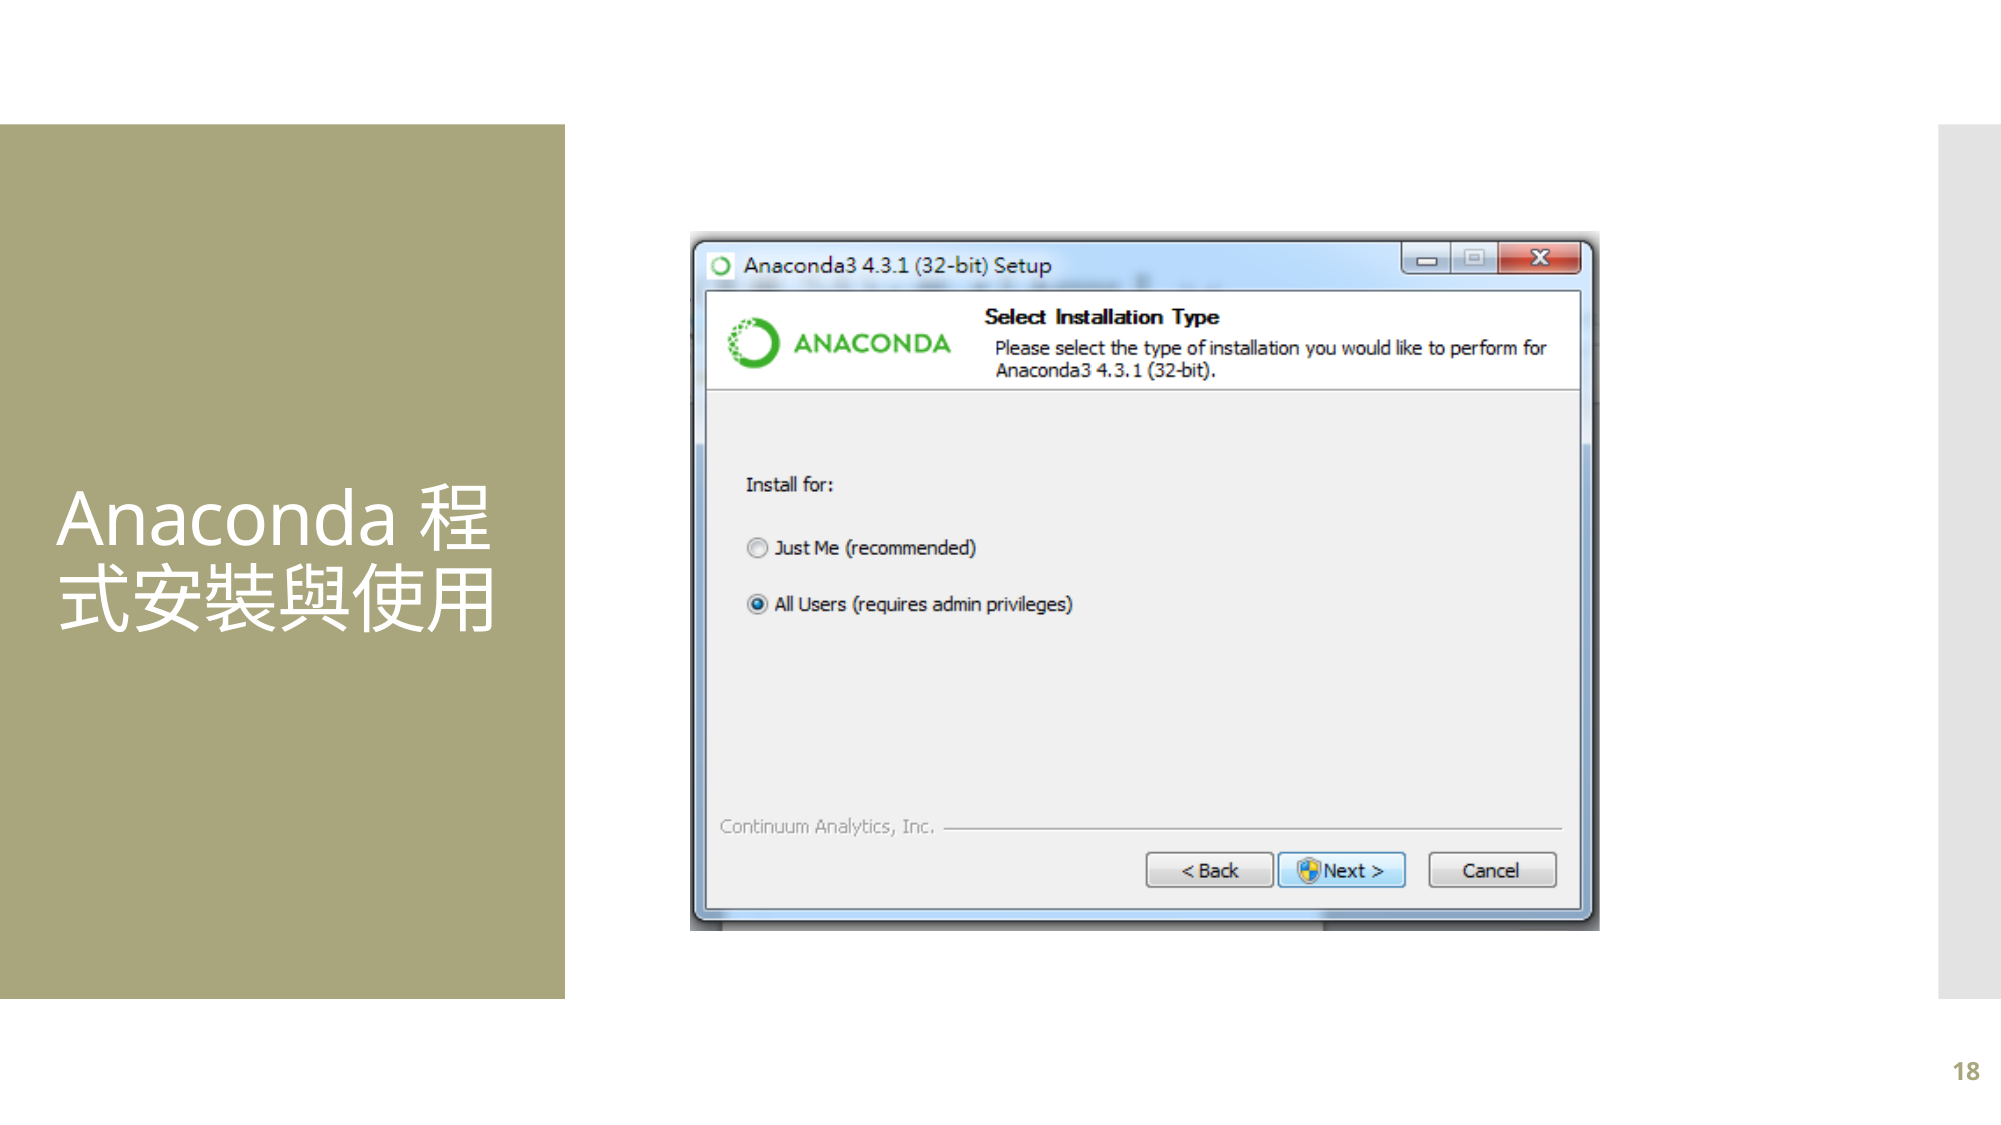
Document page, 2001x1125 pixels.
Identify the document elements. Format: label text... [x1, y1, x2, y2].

title Anaconda程式安裝與使用 [41, 184, 525, 940]
slide_number 18 [1744, 1042, 1996, 1103]
picture [689, 231, 1600, 931]
